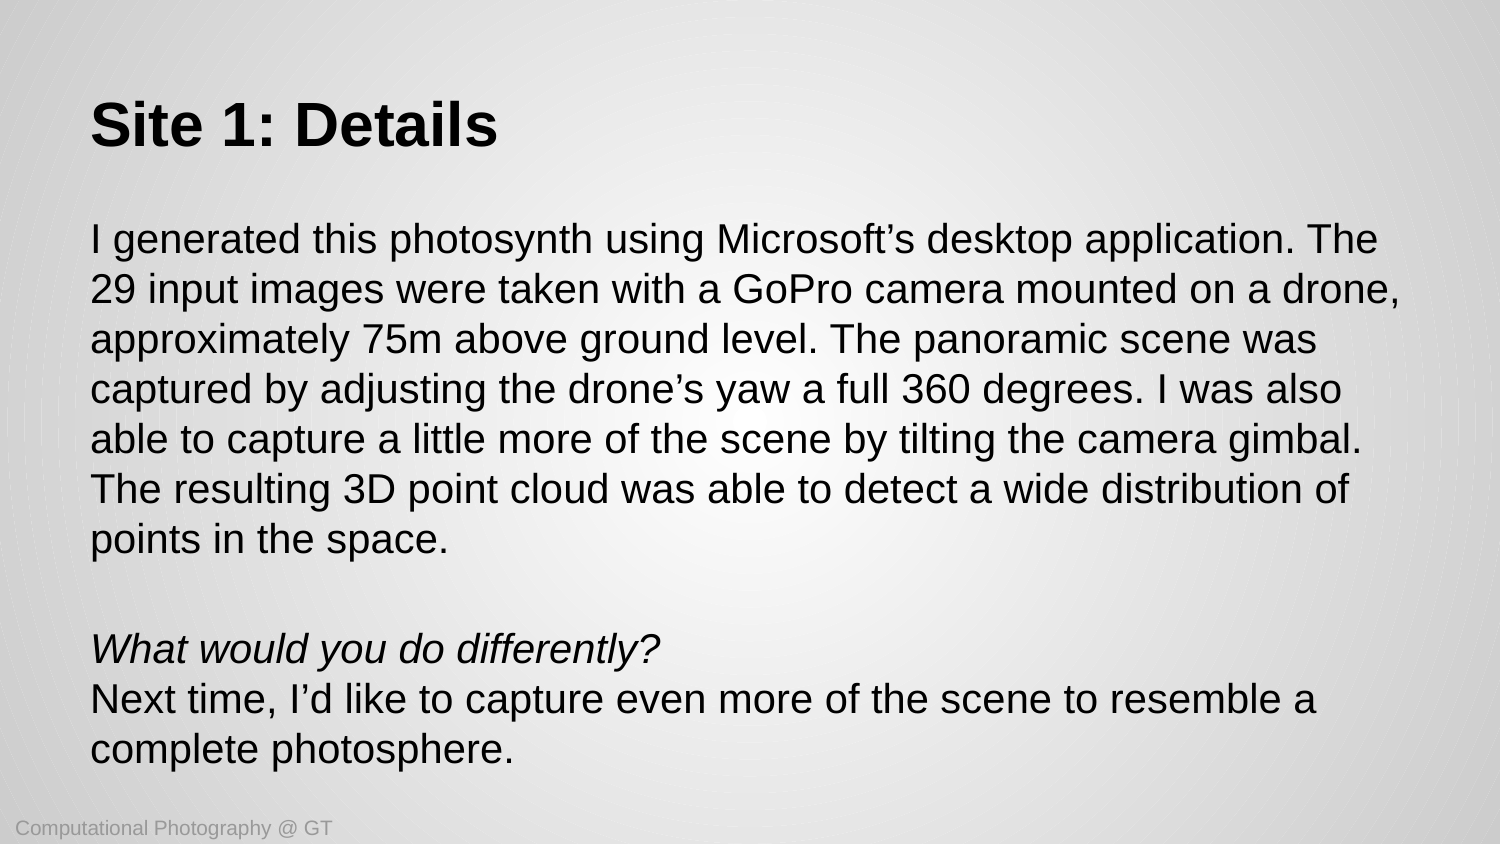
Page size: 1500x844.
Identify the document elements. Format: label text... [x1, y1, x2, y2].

text_box Computational Photography @ GT [0, 811, 422, 844]
list I generated this photosynth using Microsoft’s desktop application. The 29 input images were taken with a GoPro camera mounted on a drone, approximately 75m above ground level. The panoramic scene was captured by adjusting the drone’s yaw a full 360 degrees. I was also able to capture a little more of the scene by tilting the camera gimbal. The resulting 3D point cloud was able to detect a wide distribution of points in the space. What would you do differently? Next time, I’d like to capture even more of the scene to resemble a complete photosphere. [75, 196, 1425, 808]
title Site 1: Details [75, 33, 1425, 175]
